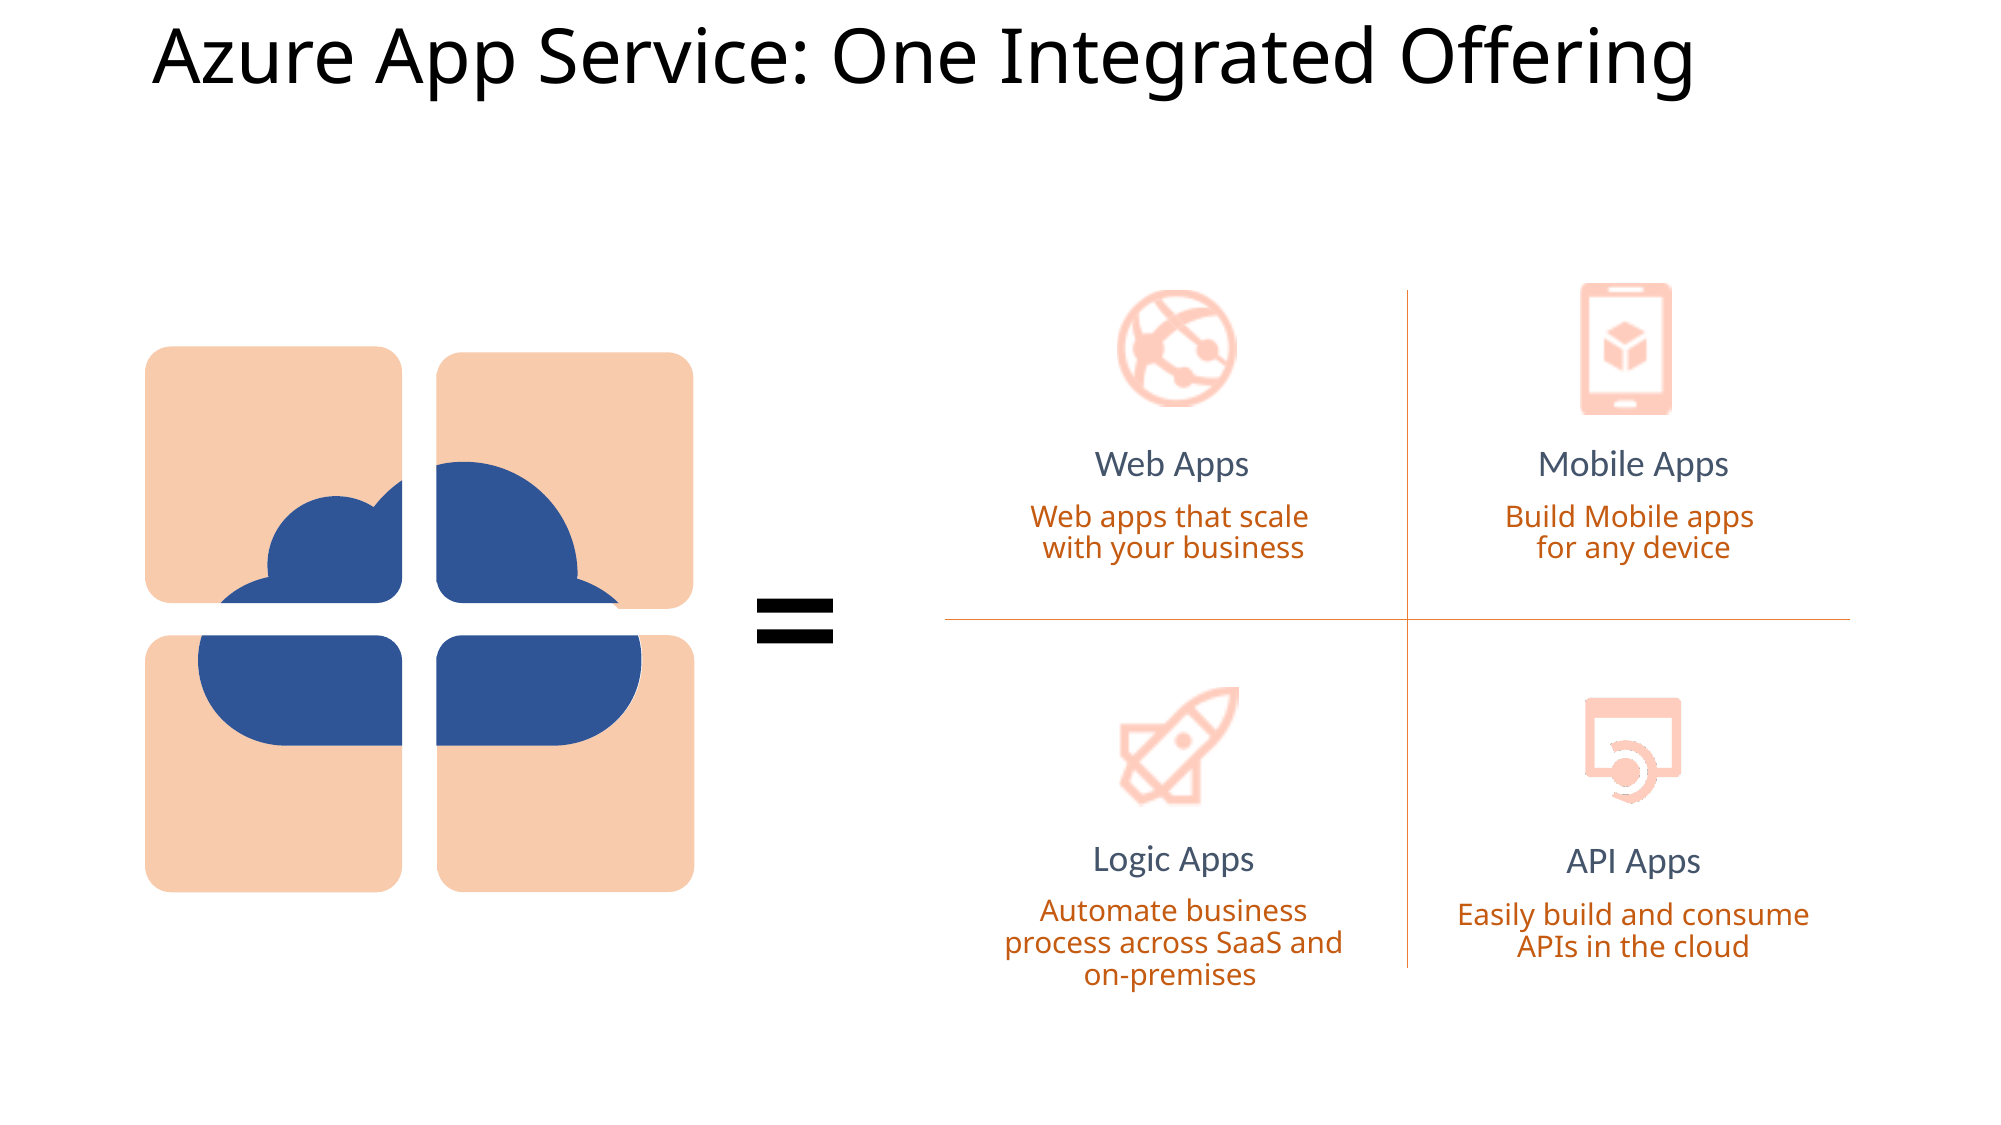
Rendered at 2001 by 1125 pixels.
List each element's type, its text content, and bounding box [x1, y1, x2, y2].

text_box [1417, 283, 1850, 574]
title Azure App Service: One Integrated Offering [137, 0, 1735, 119]
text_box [1417, 693, 1850, 972]
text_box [957, 687, 1391, 968]
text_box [757, 598, 834, 644]
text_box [145, 346, 695, 893]
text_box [896, 290, 1407, 574]
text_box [1408, 290, 1417, 574]
